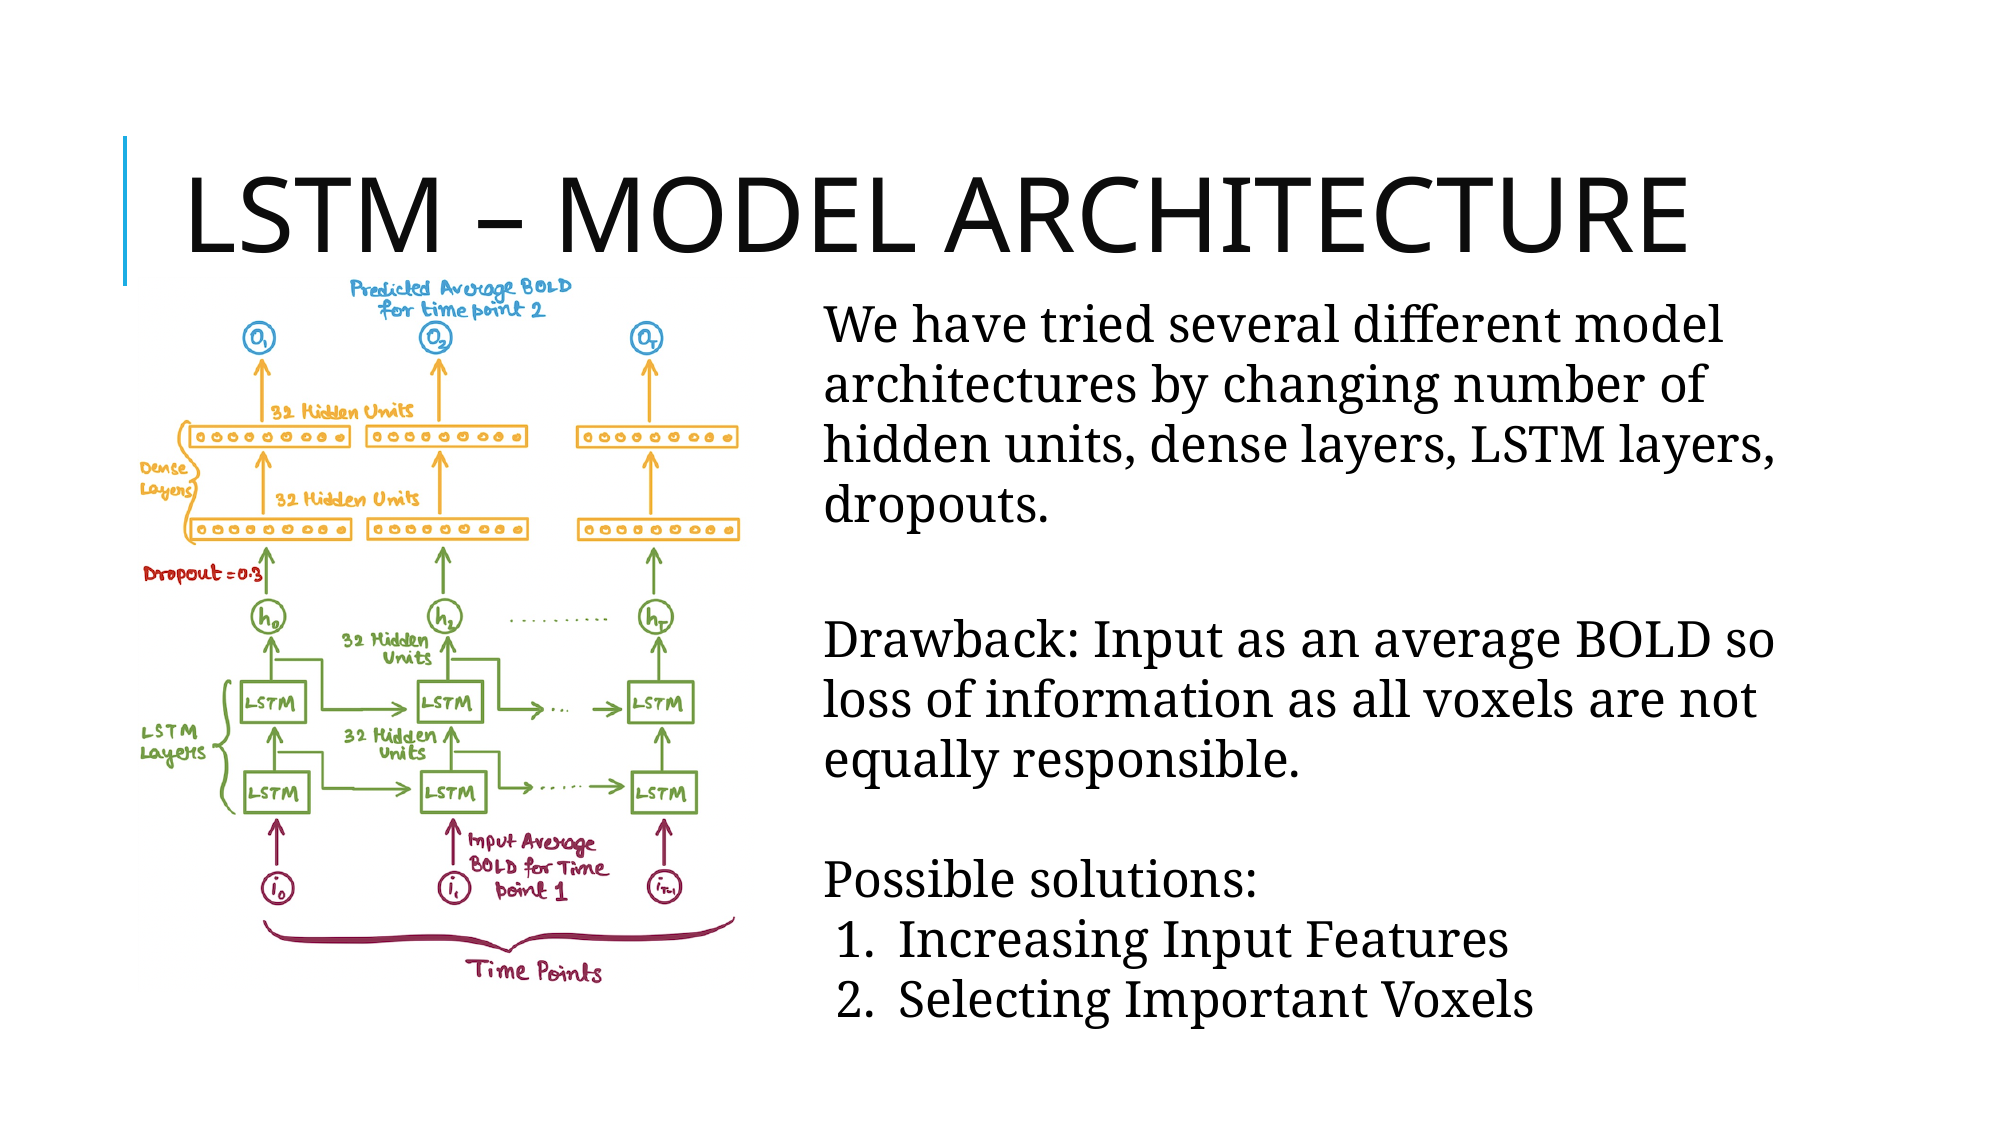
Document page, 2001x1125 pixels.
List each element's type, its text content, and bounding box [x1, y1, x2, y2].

text_box Drawback: Input as an average BOLD so loss of information as all voxels are not equally responsible. Possible solutions: Increasing Input Features Selecting Important Voxels [808, 599, 1870, 1035]
text_box We have tried several different model architectures by changing number of hidden units, dense layers, LSTM layers, dropouts. [808, 277, 1863, 548]
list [137, 277, 755, 992]
title LSTM – MODEL ARCHITECTURE [168, 96, 1763, 342]
